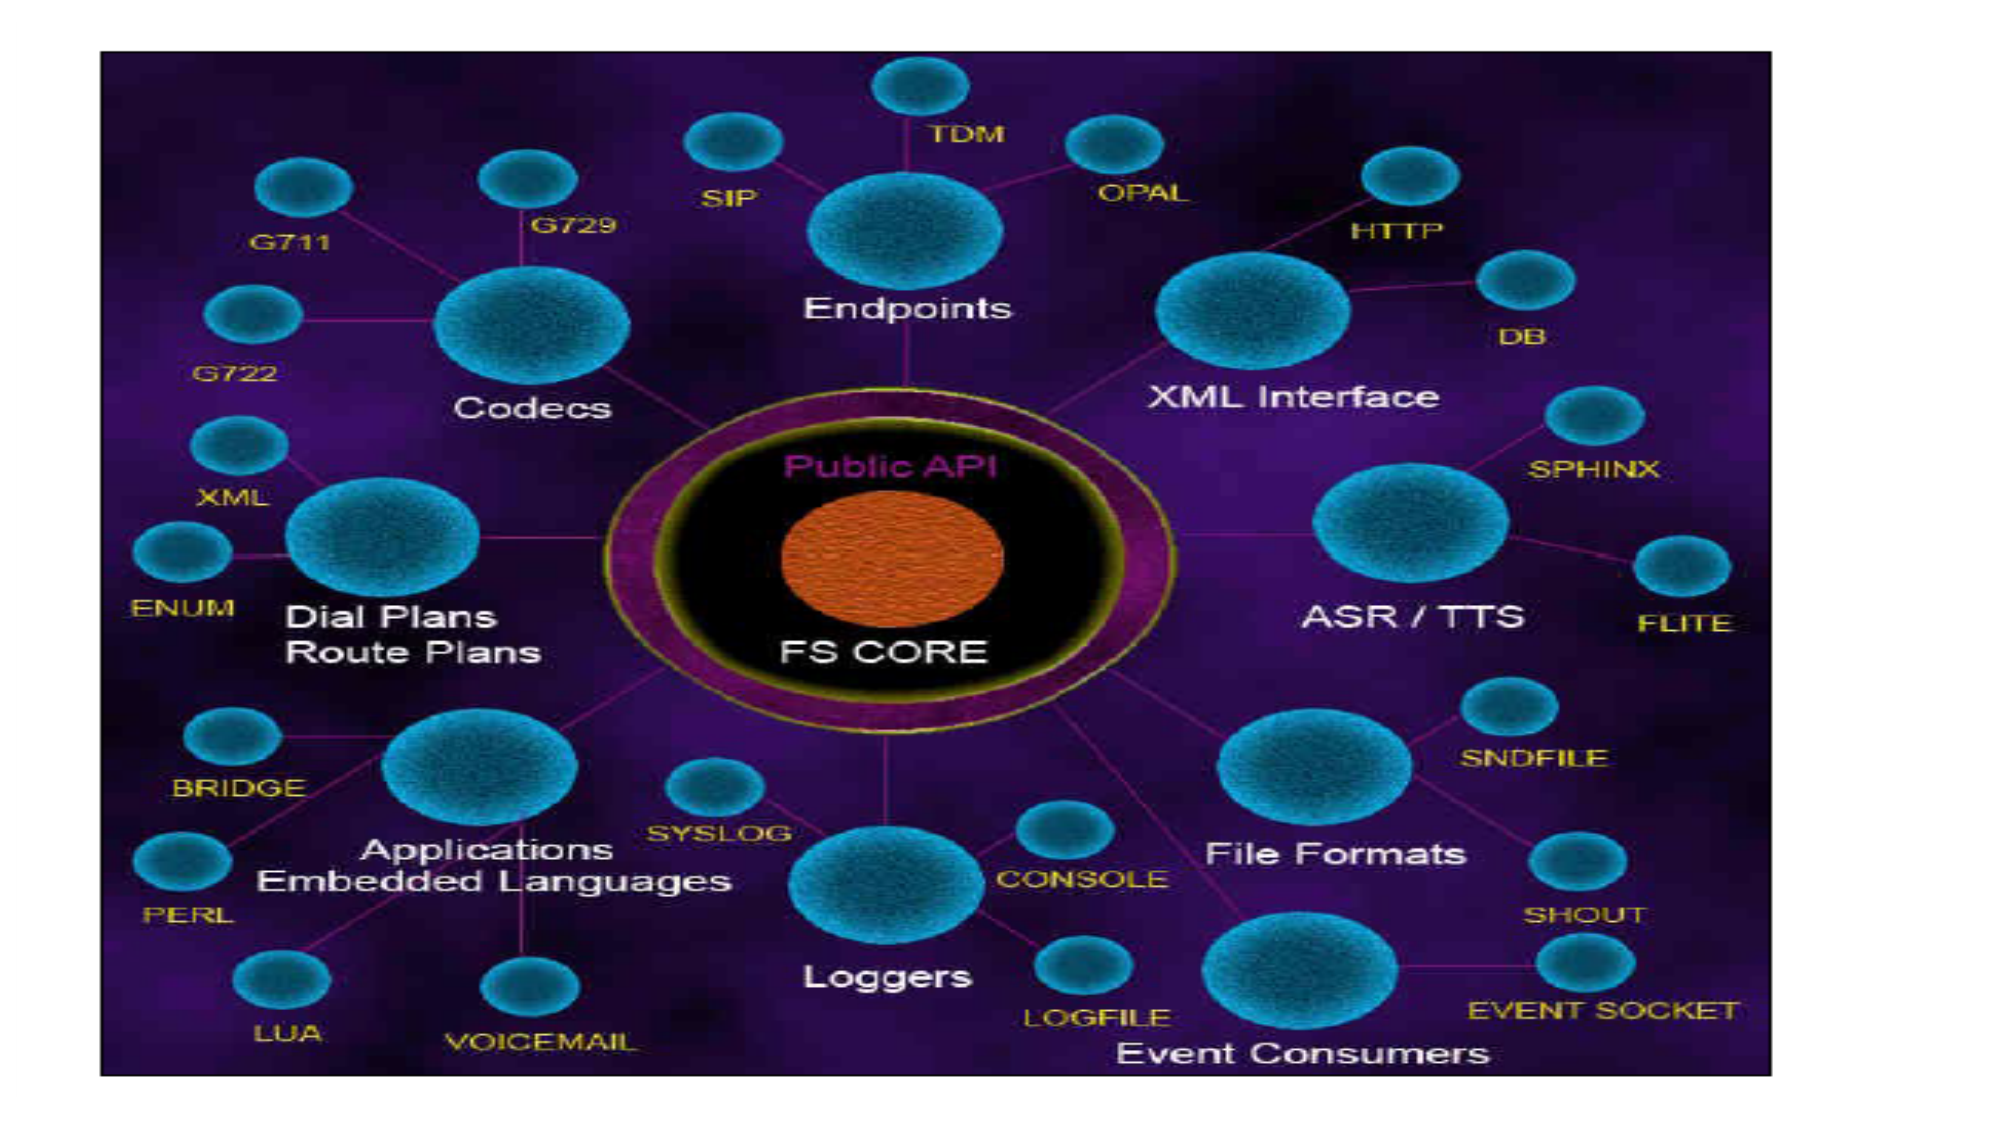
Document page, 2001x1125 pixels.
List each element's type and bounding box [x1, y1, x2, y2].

picture [15, 22, 1850, 1097]
